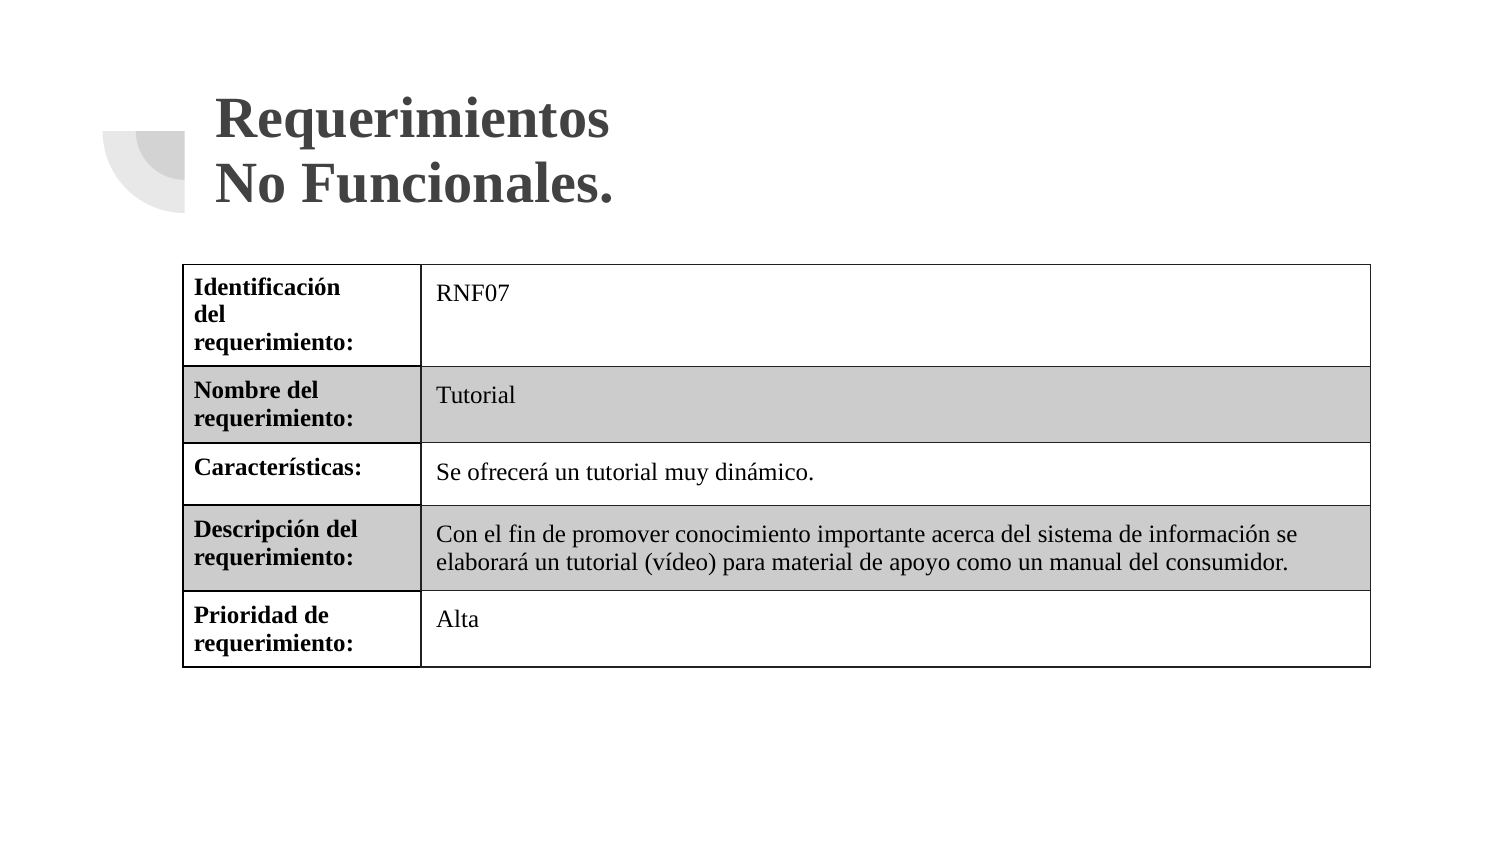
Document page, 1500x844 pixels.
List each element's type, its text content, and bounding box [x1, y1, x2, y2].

table_cell Se ofrecerá un tutorial muy dinámico. [422, 443, 1370, 505]
table_cell Con el fin de promover conocimiento importante acerca del sistema de información se elaborará un tutorial (vídeo) para material de apoyo como un manual del consumidor. [422, 506, 1370, 590]
table_cell Características: [184, 444, 420, 504]
table_header RNF07 [422, 265, 1370, 366]
table_cell Descripción del requerimiento: [184, 506, 420, 590]
table_header Identificación del requerimiento: [184, 265, 420, 365]
table_cell Alta [422, 591, 1370, 666]
table_cell Tutorial [422, 367, 1370, 442]
table_cell Prioridad de requerimiento: [184, 592, 420, 666]
table_cell Nombre del requerimiento: [184, 367, 420, 442]
title Requerimientos No Funcionales. [200, 70, 1354, 235]
